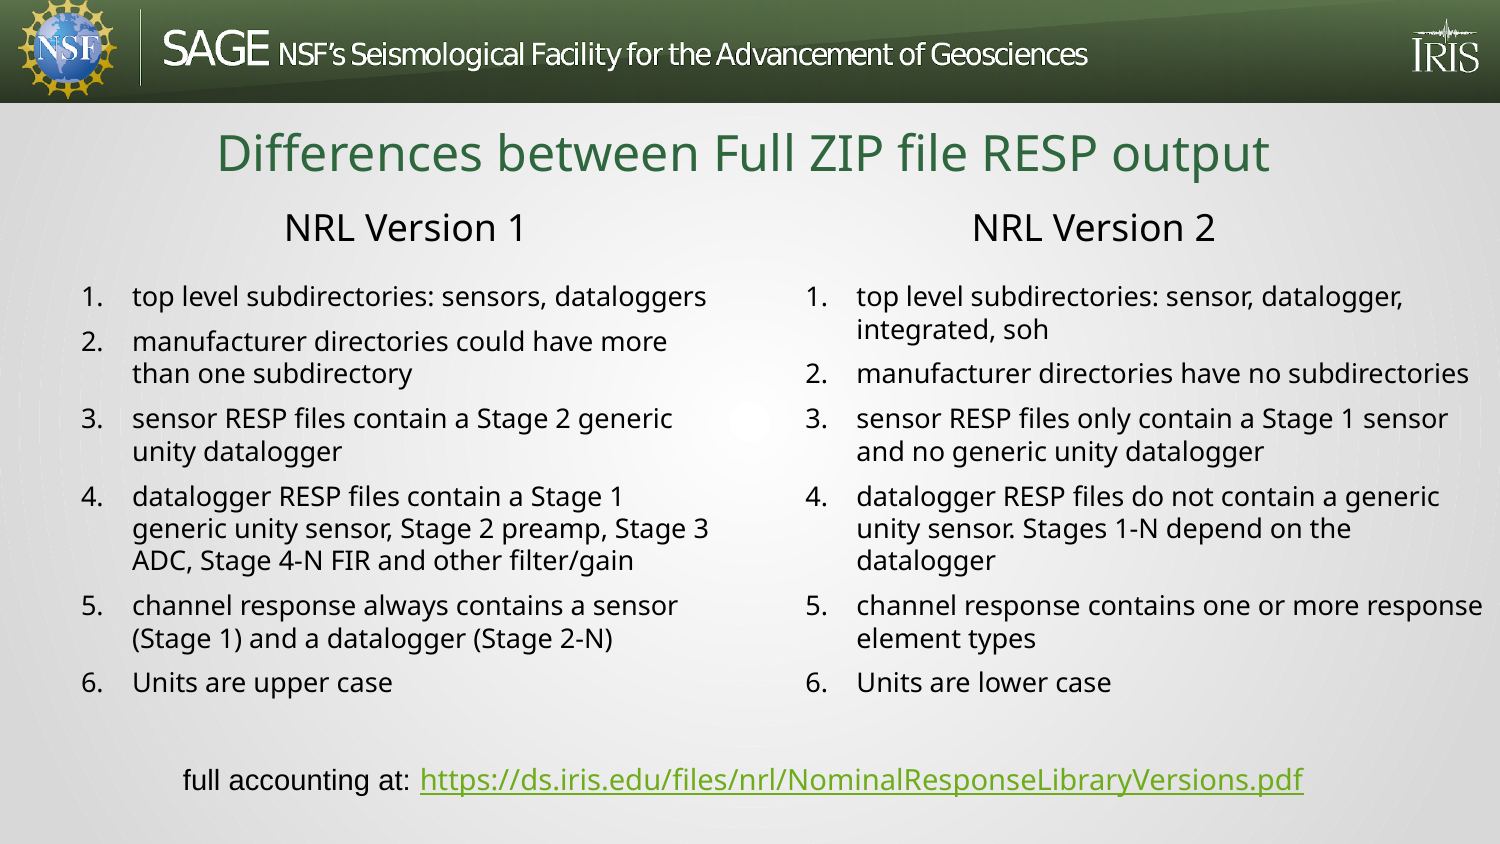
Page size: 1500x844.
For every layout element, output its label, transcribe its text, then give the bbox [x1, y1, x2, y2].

list NRL Version 1 [75, 196, 738, 272]
list top level subdirectories: sensor, datalogger, integrated, soh manufacturer directories have no subdirectories sensor RESP files only contain a Stage 1 sensor and no generic unity datalogger datalogger RESP files do not contain a generic unity sensor. Stages 1-N depend on the datalogger channel response contains one or more response element types Units are lower case [766, 272, 1500, 754]
list NRL Version 2 [762, 196, 1426, 272]
title Differences between Full ZIP file RESP output [75, 123, 1425, 189]
list top level subdirectories: sensors, dataloggers manufacturer directories could have more than one subdirectory sensor RESP files contain a Stage 2 generic unity datalogger datalogger RESP files contain a Stage 1 generic unity sensor, Stage 2 preamp, Stage 3 ADC, Stage 4-N FIR and other filter/gain channel response always contains a sensor (Stage 1) and a datalogger (Stage 2-N) Units are upper case [41, 272, 738, 764]
text_box full accounting at: https://ds.iris.edu/files/nrl/NominalResponseLibraryVersions.pdf [167, 746, 1332, 817]
picture [0, 0, 1500, 103]
